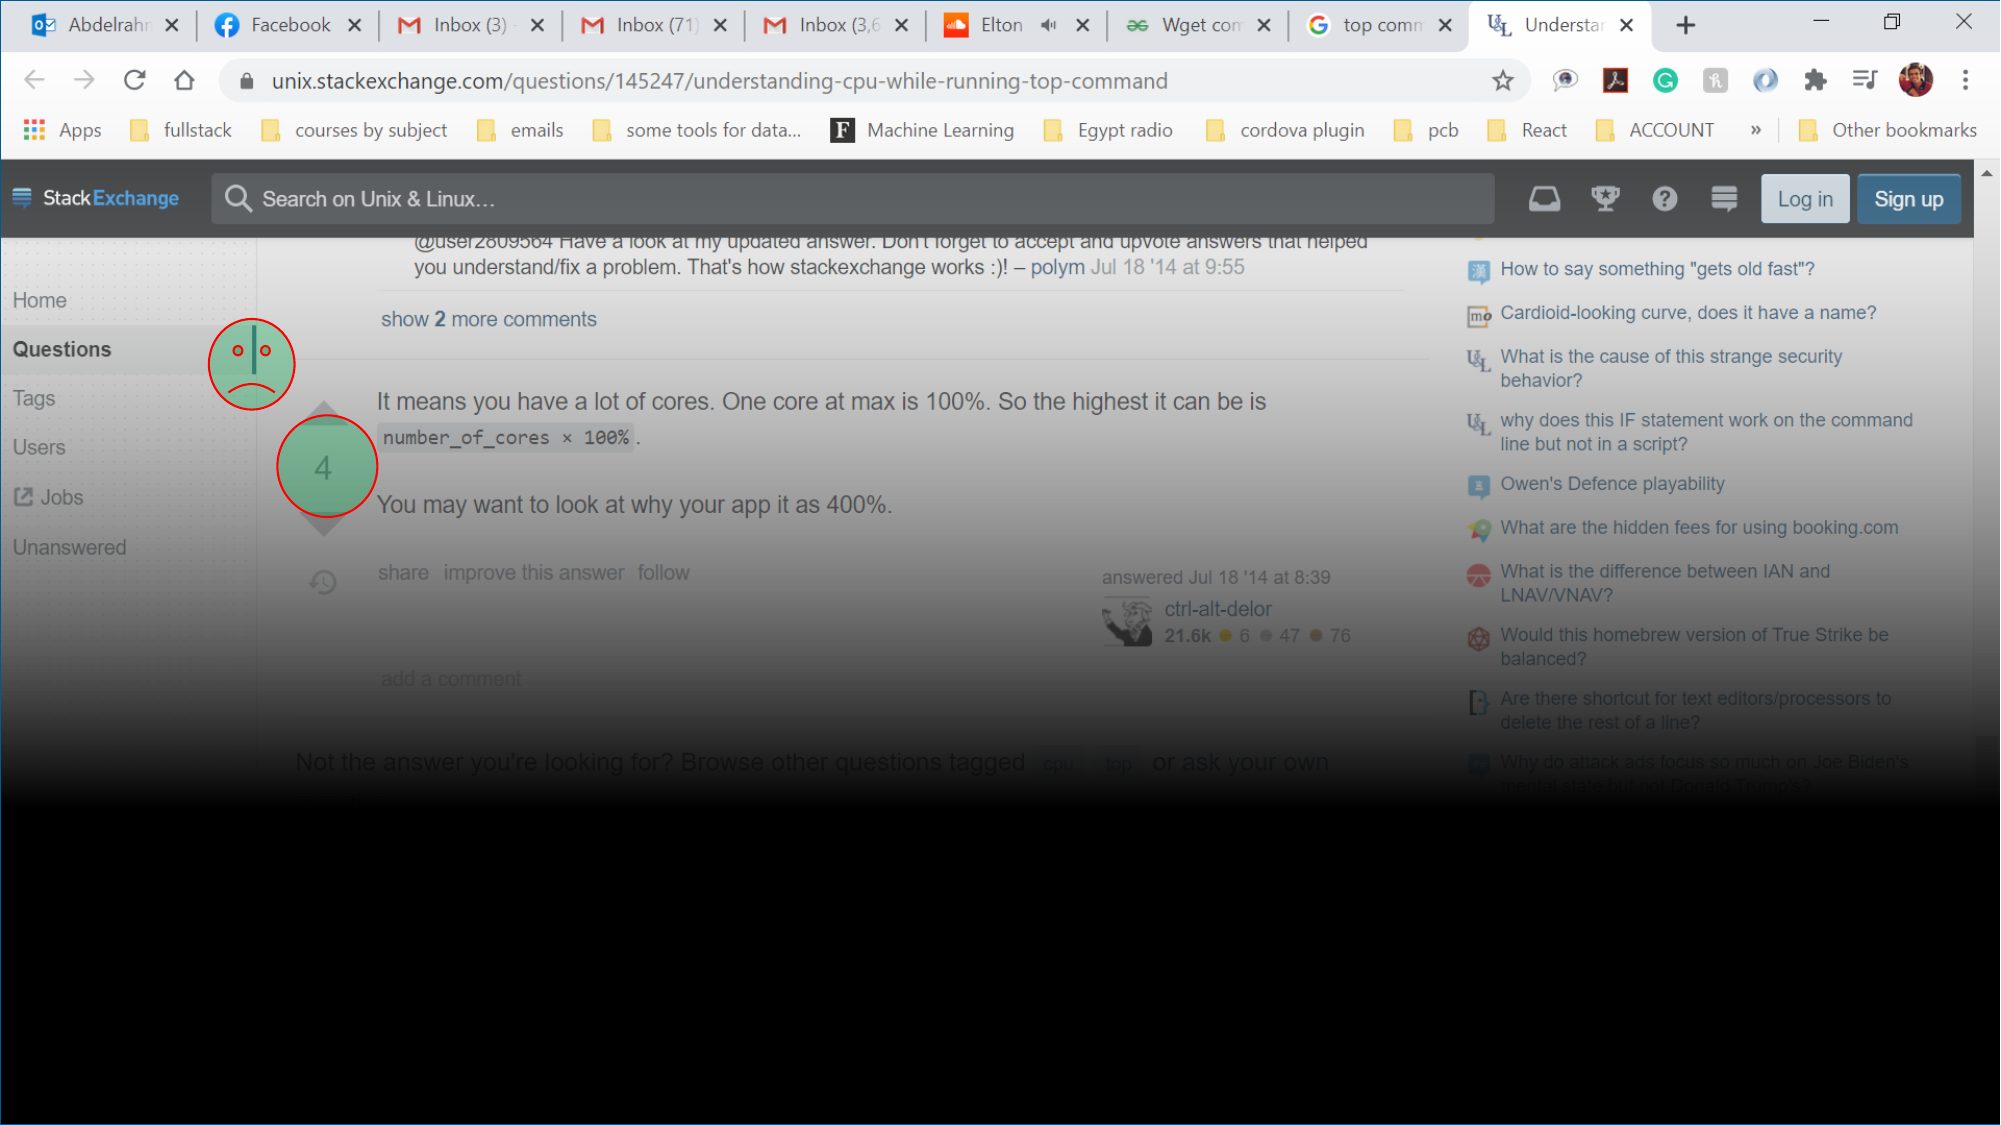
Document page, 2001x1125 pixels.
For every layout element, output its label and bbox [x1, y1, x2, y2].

text_box [208, 318, 378, 517]
picture [0, 0, 2000, 1125]
